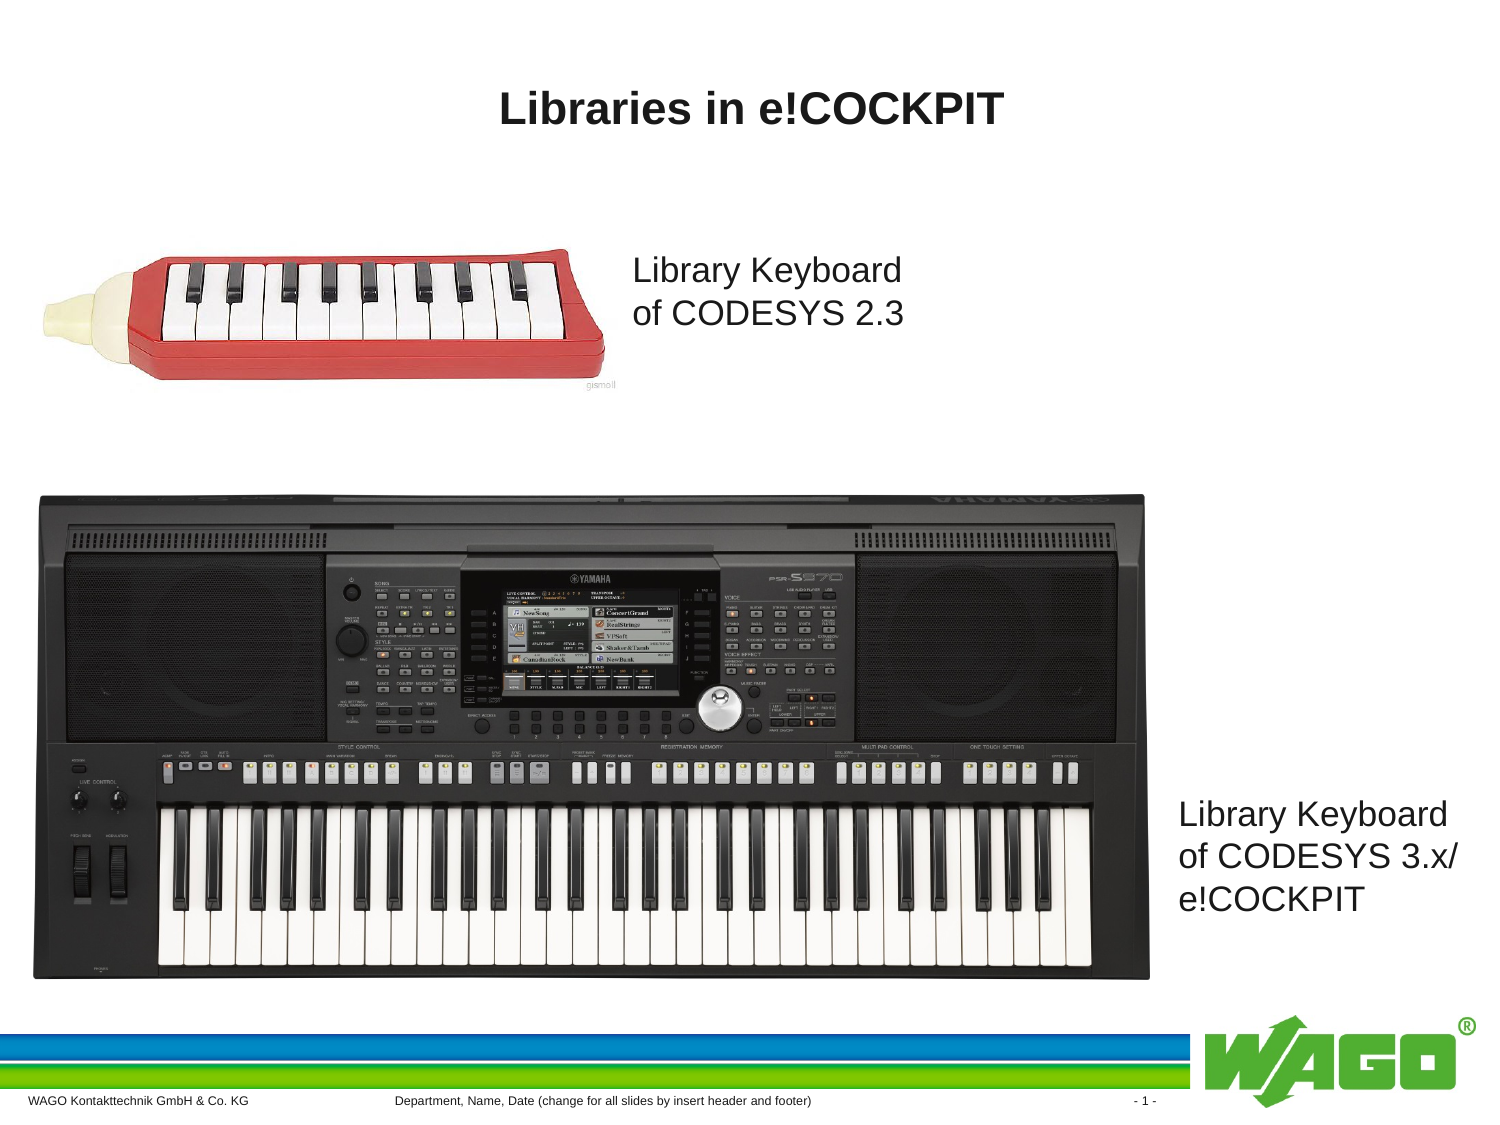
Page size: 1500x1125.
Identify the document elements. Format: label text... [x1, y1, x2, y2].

title Libraries in e!COCKPIT [19, 71, 1485, 146]
text_box Library Keyboard of CODESYS 3.x/ e!COCKPIT [1163, 783, 1500, 926]
text_box Library Keyboard of CODESYS 2.3 [621, 240, 1038, 340]
picture [33, 494, 1150, 980]
footer Department, Name, Date (change for all slides by insert header and footer) [379, 1085, 855, 1116]
picture [30, 235, 618, 394]
picture [1205, 1015, 1476, 1108]
